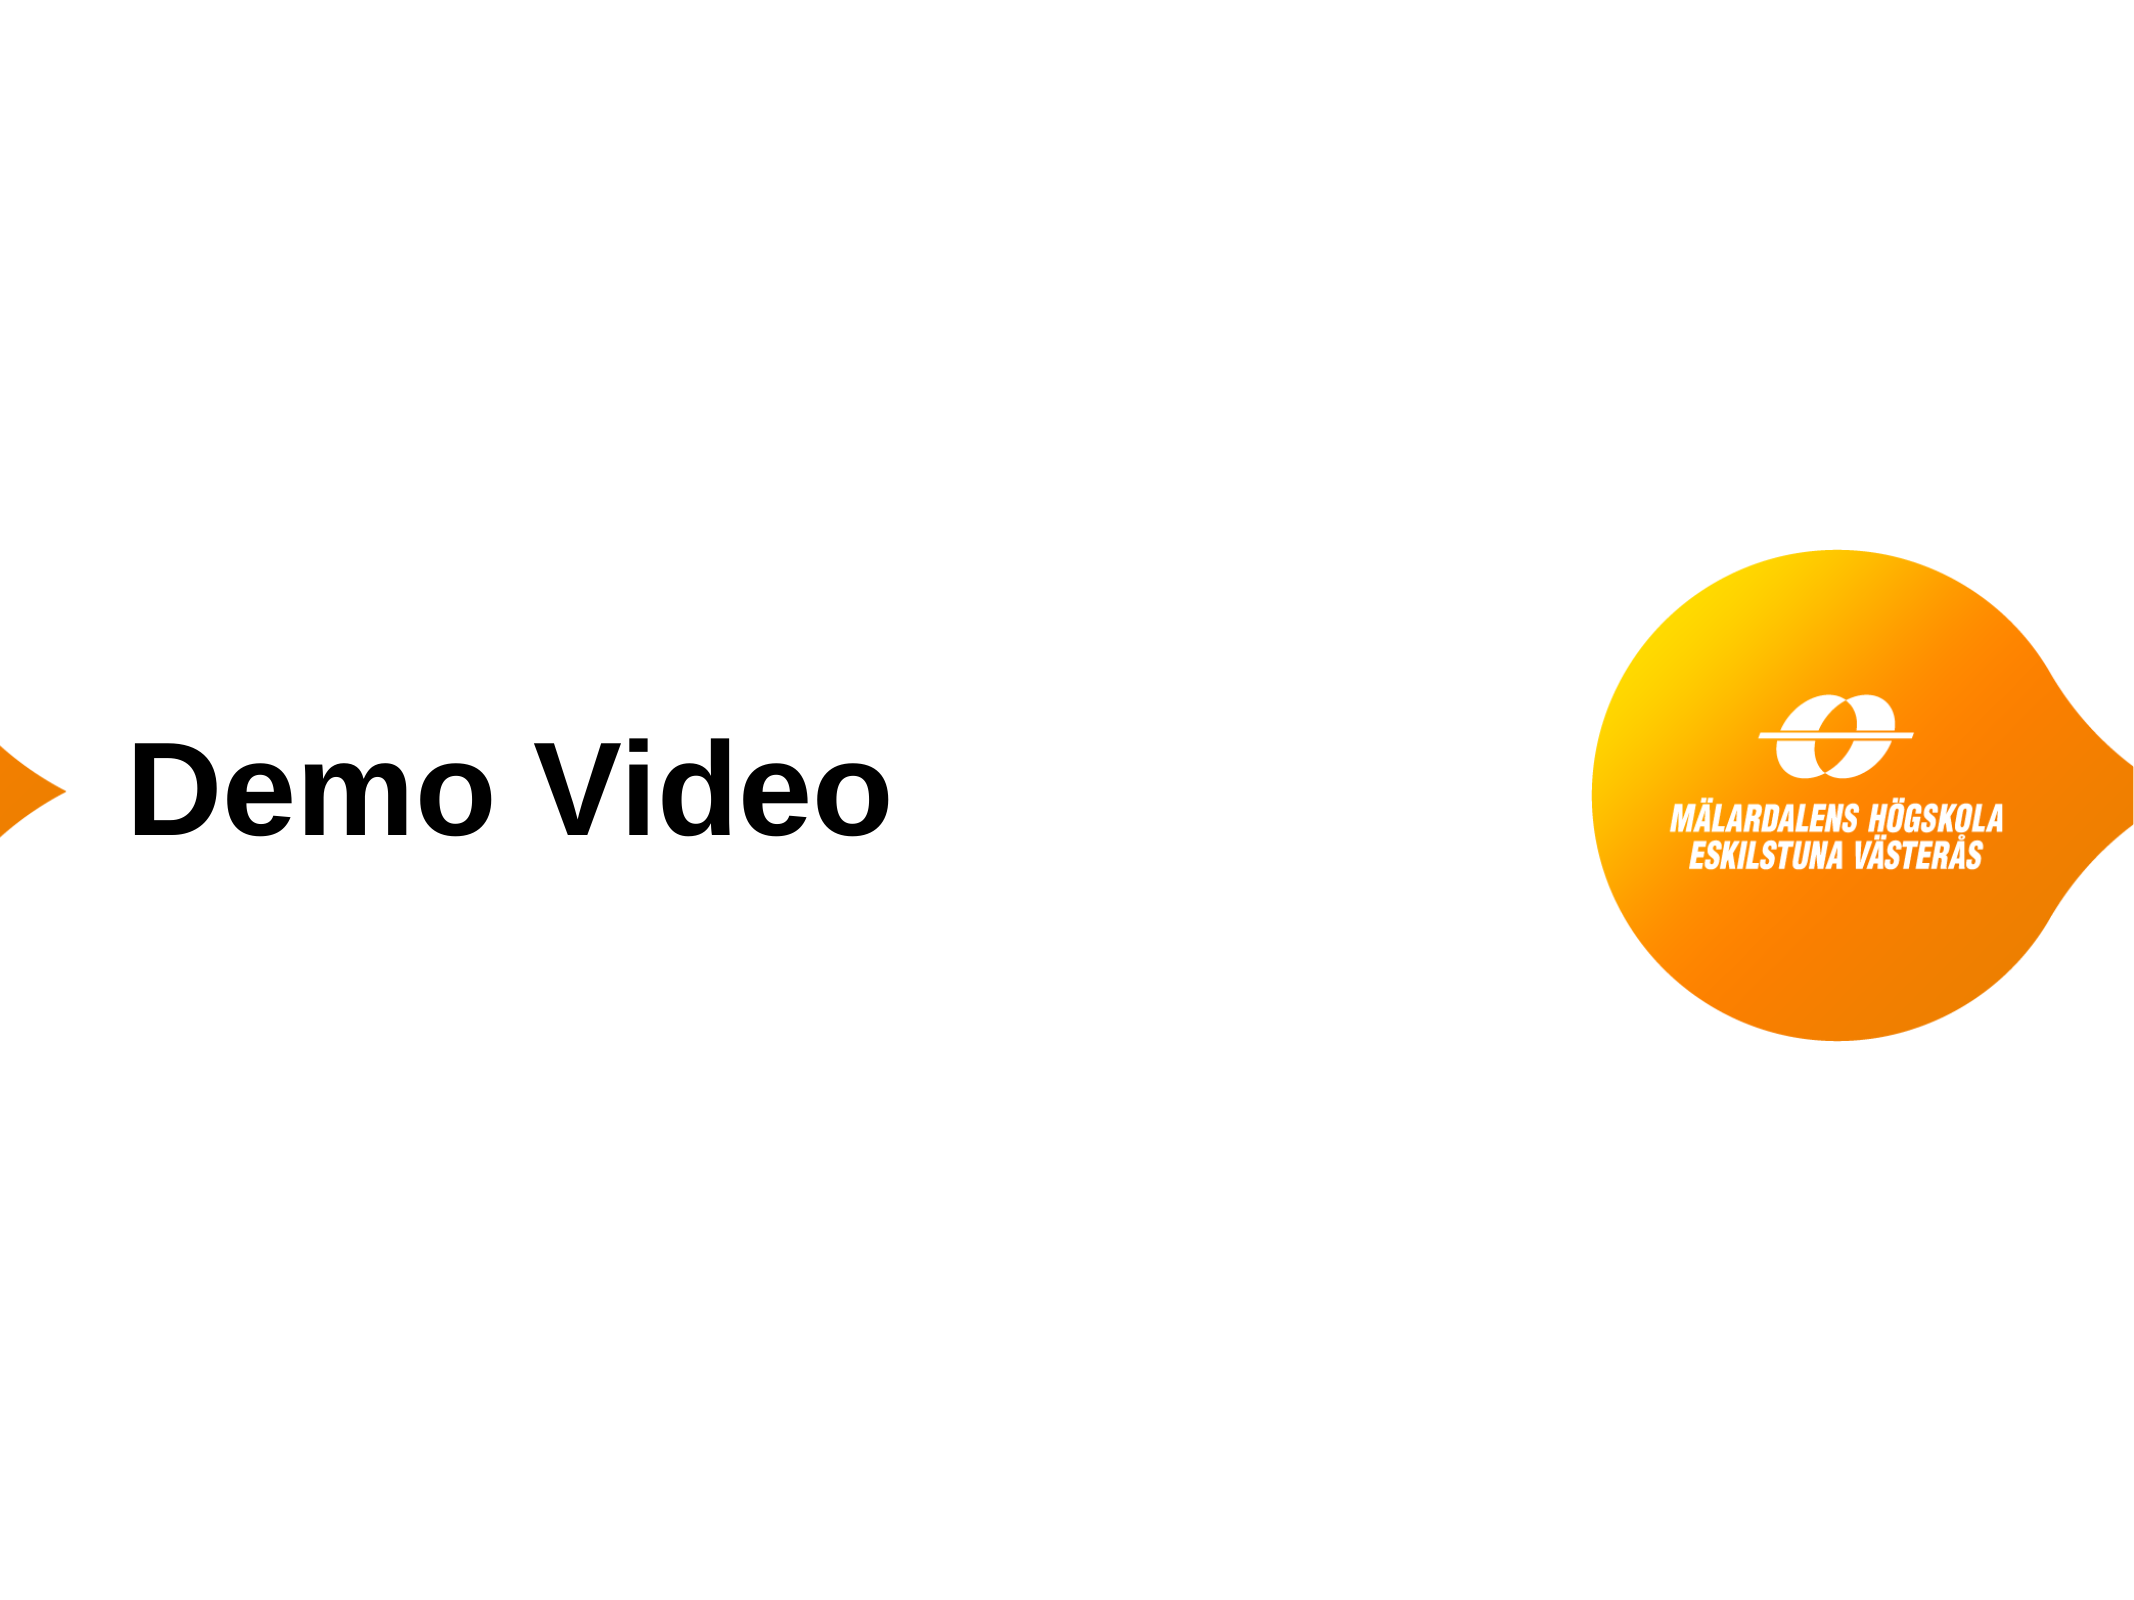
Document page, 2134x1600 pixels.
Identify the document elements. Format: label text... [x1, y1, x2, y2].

title Demo Video [117, 268, 1494, 872]
picture [0, 545, 67, 1038]
picture [1591, 549, 2134, 1042]
